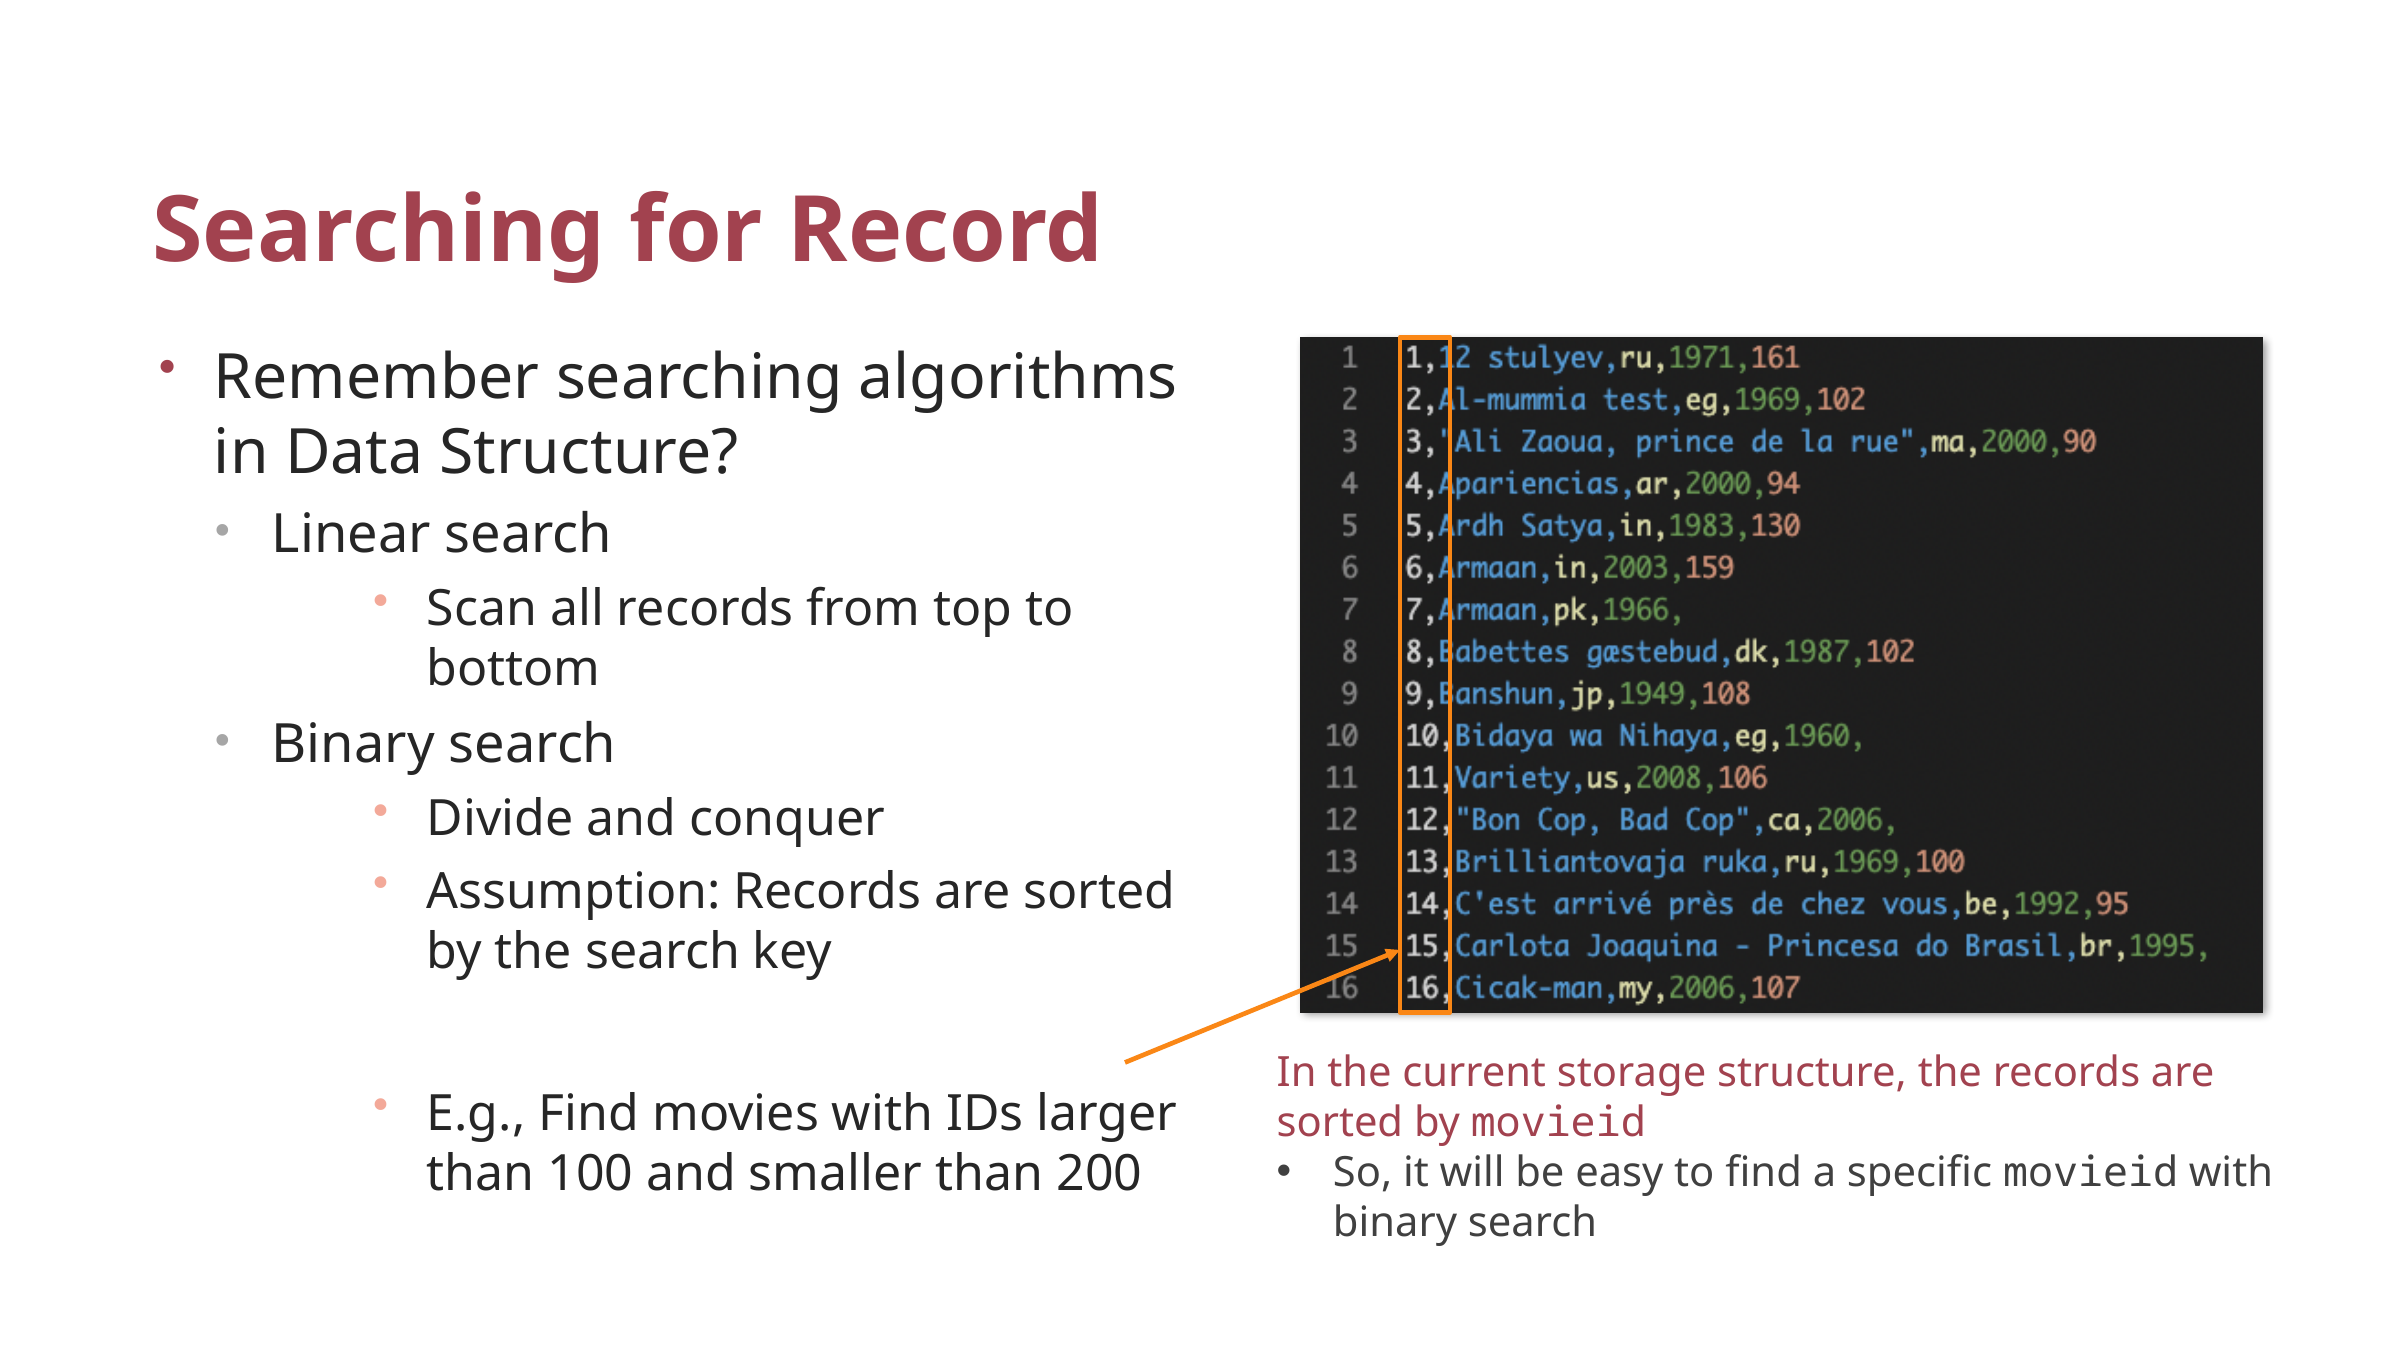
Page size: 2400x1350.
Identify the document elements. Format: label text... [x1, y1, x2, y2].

list Remember searching algorithms in Data Structure? Linear search Scan all records from top to bottom Binary search Divide and conquer Assumption: Records are sorted by the search key E.g., Find movies with IDs larger than 100 and smaller than 200 [137, 324, 1225, 1200]
picture [1300, 337, 2263, 1013]
title Searching for Record [137, 54, 2263, 288]
text_box In the current storage structure, the records are sorted by movieid So, it will be easy to find a specific movieid with binary search [1261, 1037, 2299, 1253]
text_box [1124, 949, 1401, 1063]
